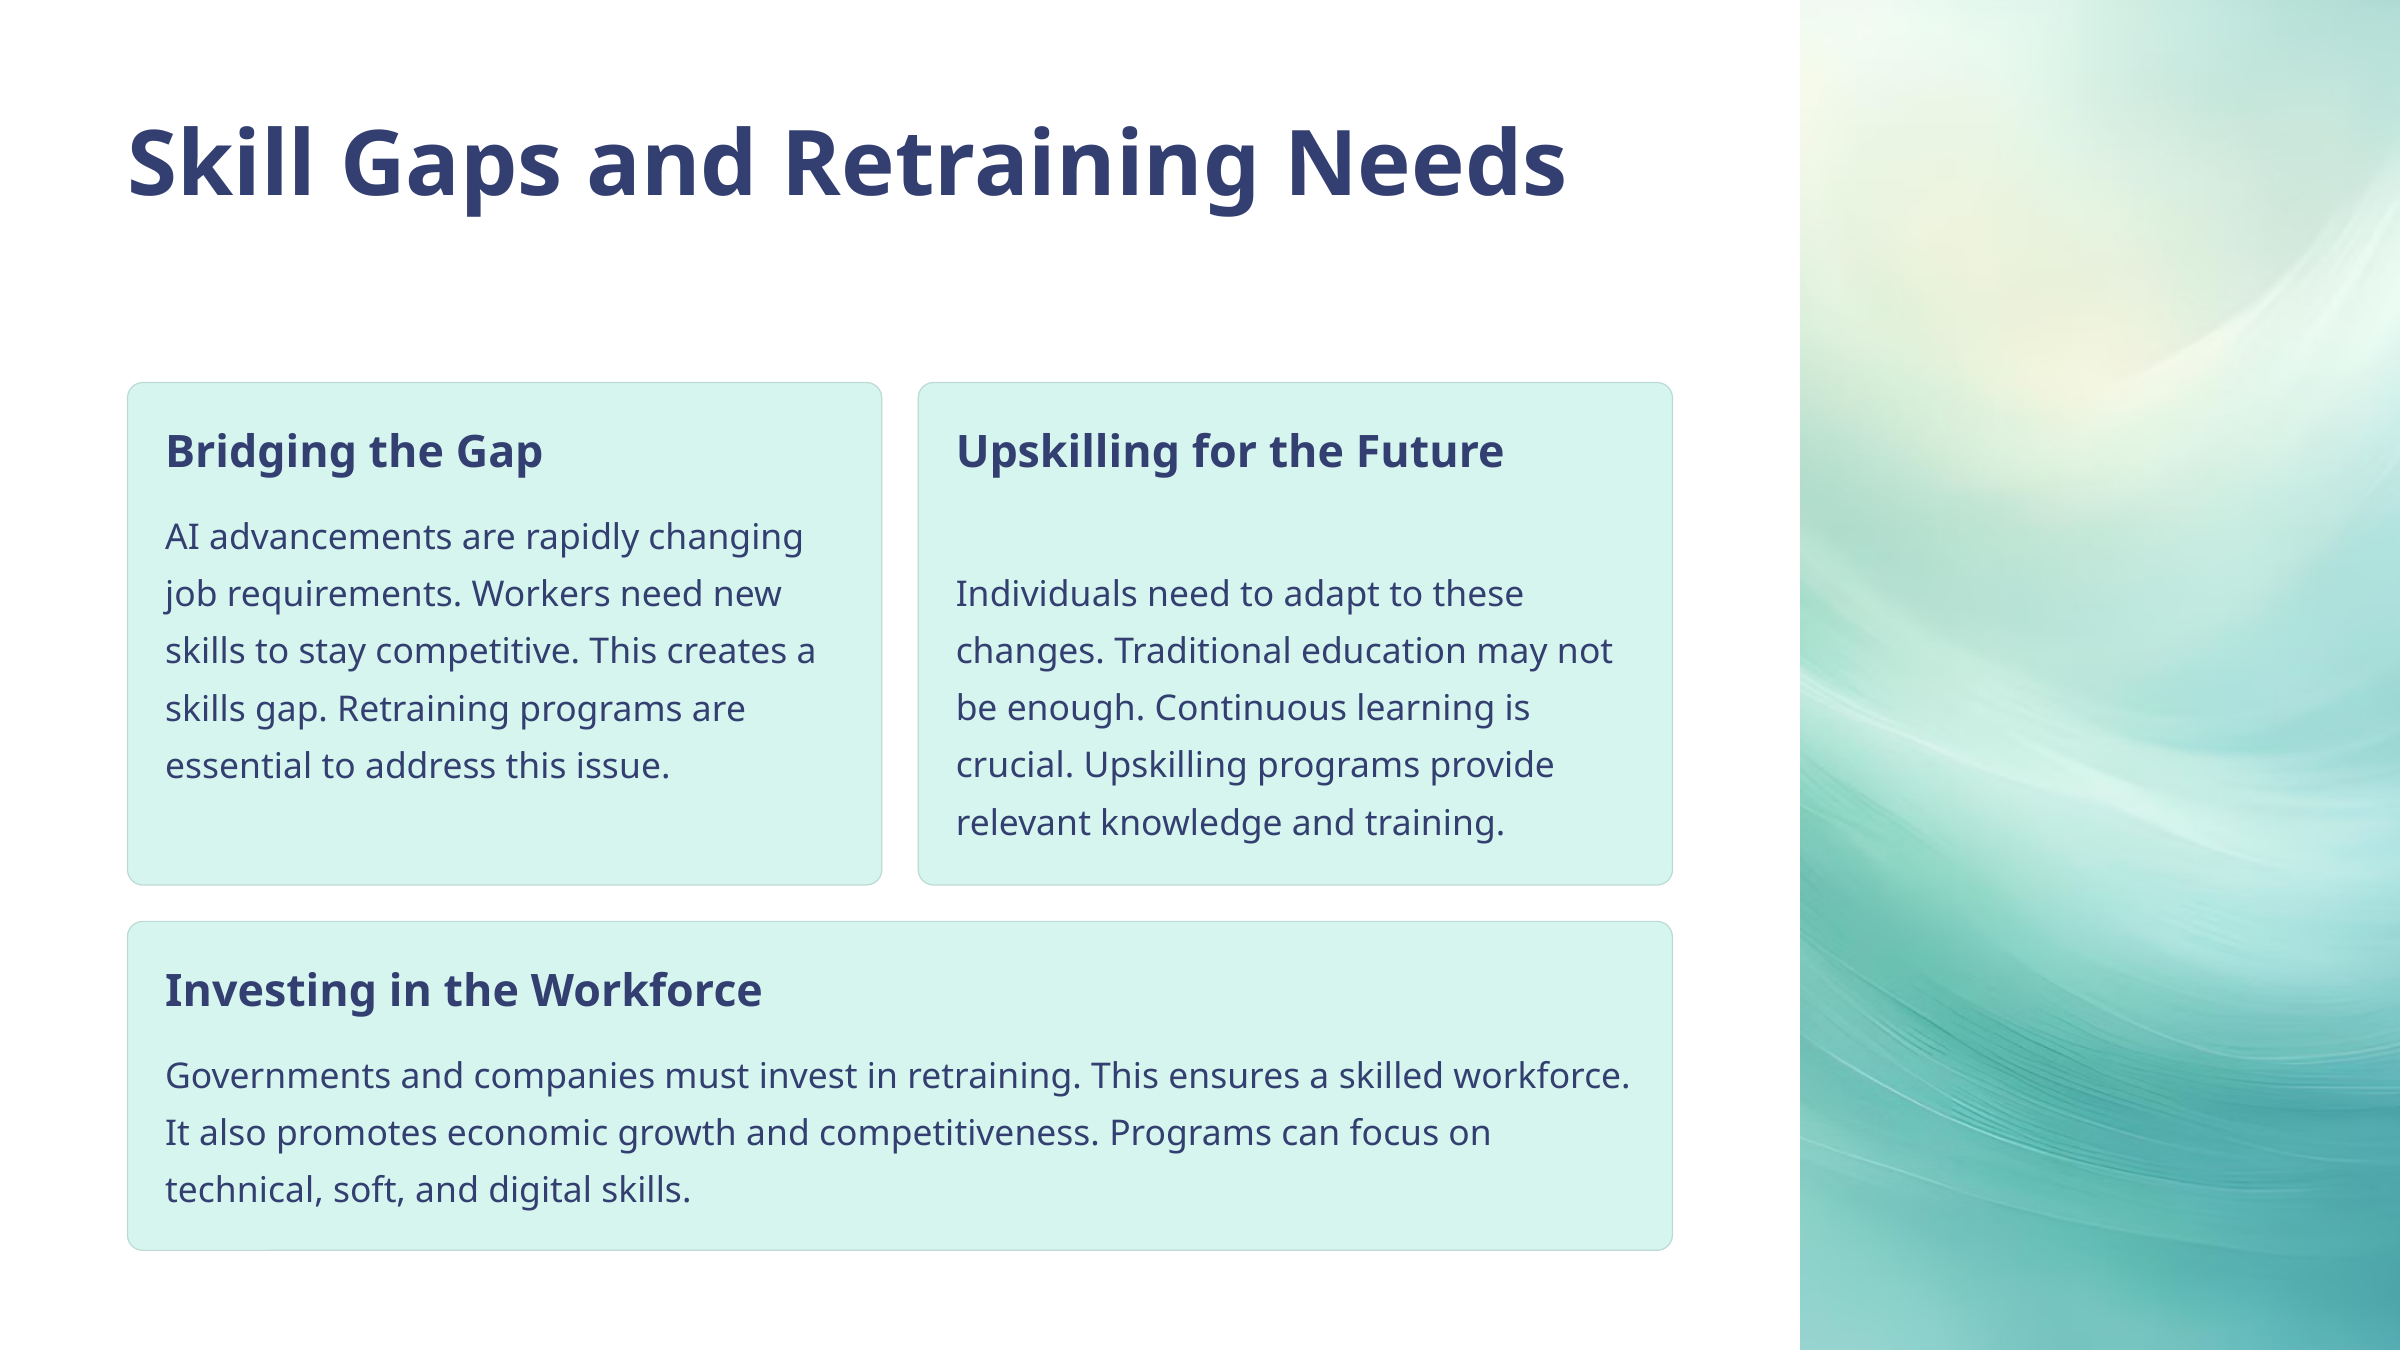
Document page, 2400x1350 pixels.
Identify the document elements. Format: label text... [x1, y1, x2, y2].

picture [1799, 0, 2400, 1350]
text_box Individuals need to adapt to these changes. Traditional education may not be enough. Continuous learning is crucial. Upskilling programs provide relevant knowledge and training. [955, 555, 1635, 848]
text_box Governments and companies must invest in retraining. This ensures a skilled workforce. It also promotes economic growth and competitiveness. Programs can focus on technical, soft, and digital skills. [165, 1037, 1635, 1213]
text_box [127, 382, 882, 886]
text_box Bridging the Gap [165, 420, 643, 477]
text_box Investing in the Workforce [165, 958, 918, 1016]
text_box AI advancements are rapidly changing job requirements. Workers need new skills to stay competitive. This creates a skills gap. Retraining programs are essential to address this issue. [165, 498, 845, 791]
text_box [127, 921, 1673, 1251]
text_box Upskilling for the Future [955, 420, 1635, 534]
text_box [918, 382, 1673, 886]
text_box Skill Gaps and Retraining Needs [127, 100, 1673, 328]
